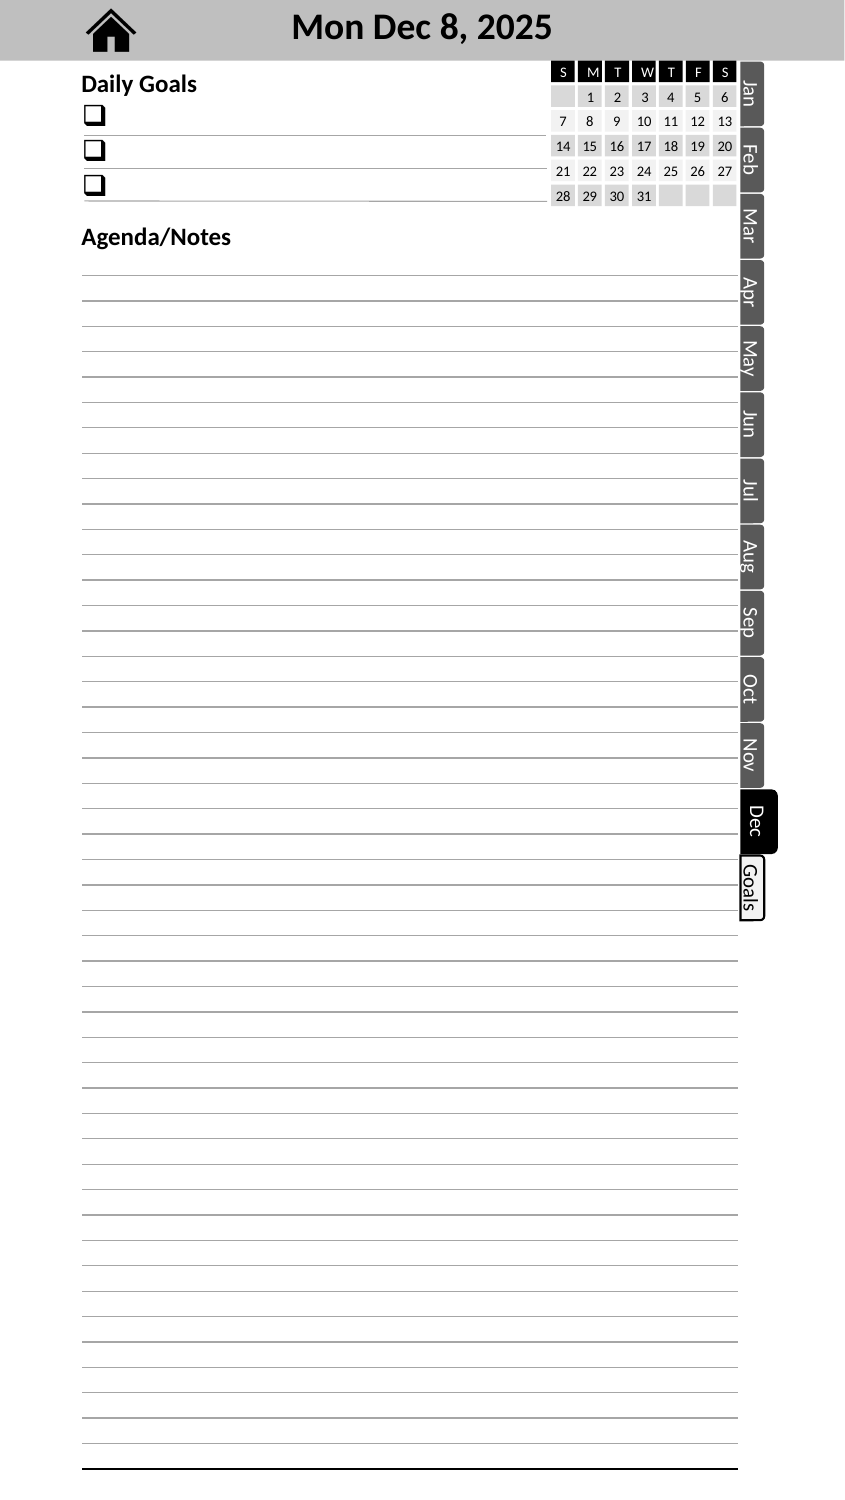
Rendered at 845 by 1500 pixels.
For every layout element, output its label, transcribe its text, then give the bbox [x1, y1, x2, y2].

picture [82, 1, 140, 59]
list Mon Dec 8, 2025 [190, 0, 655, 61]
